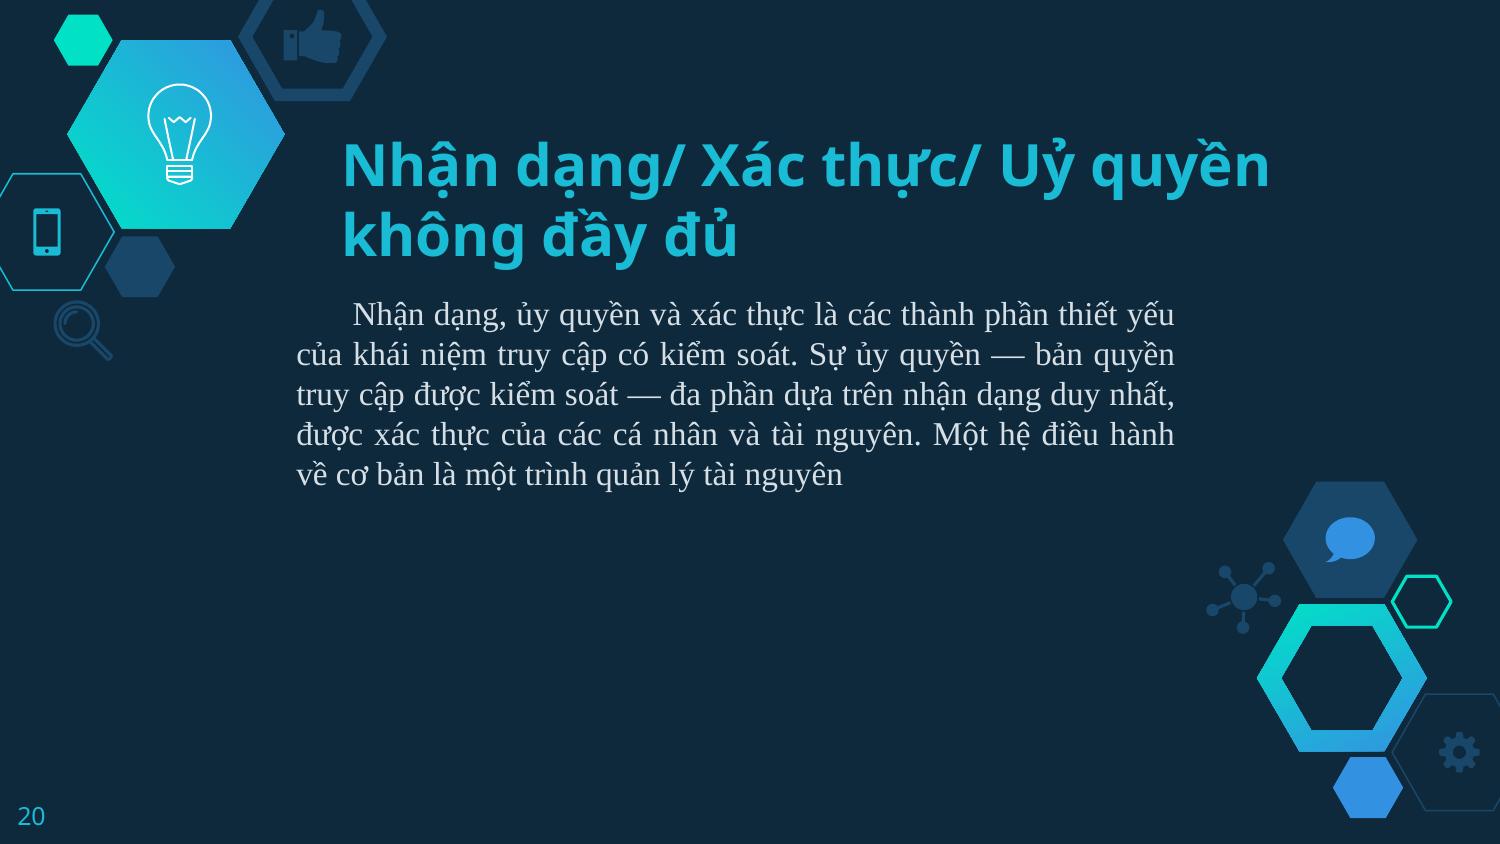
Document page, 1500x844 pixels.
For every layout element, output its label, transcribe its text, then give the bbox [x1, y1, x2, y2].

title Nhận dạng/ Xác thực/ Uỷ quyền không đầy đủ [326, 112, 1413, 219]
slide_number 20 [2, 785, 93, 844]
text_box Nhận dạng, ủy quyền và xác thực là các thành phần thiết yếu của khái niệm truy cập có kiểm soát. Sự ủy quyền — bản quyền truy cập được kiểm soát — đa phần dựa trên nhận dạng duy nhất, được xác thực của các cá nhân và tài nguyên. Một hệ điều hành về cơ bản là một trình quản lý tài nguyên [281, 284, 1192, 500]
